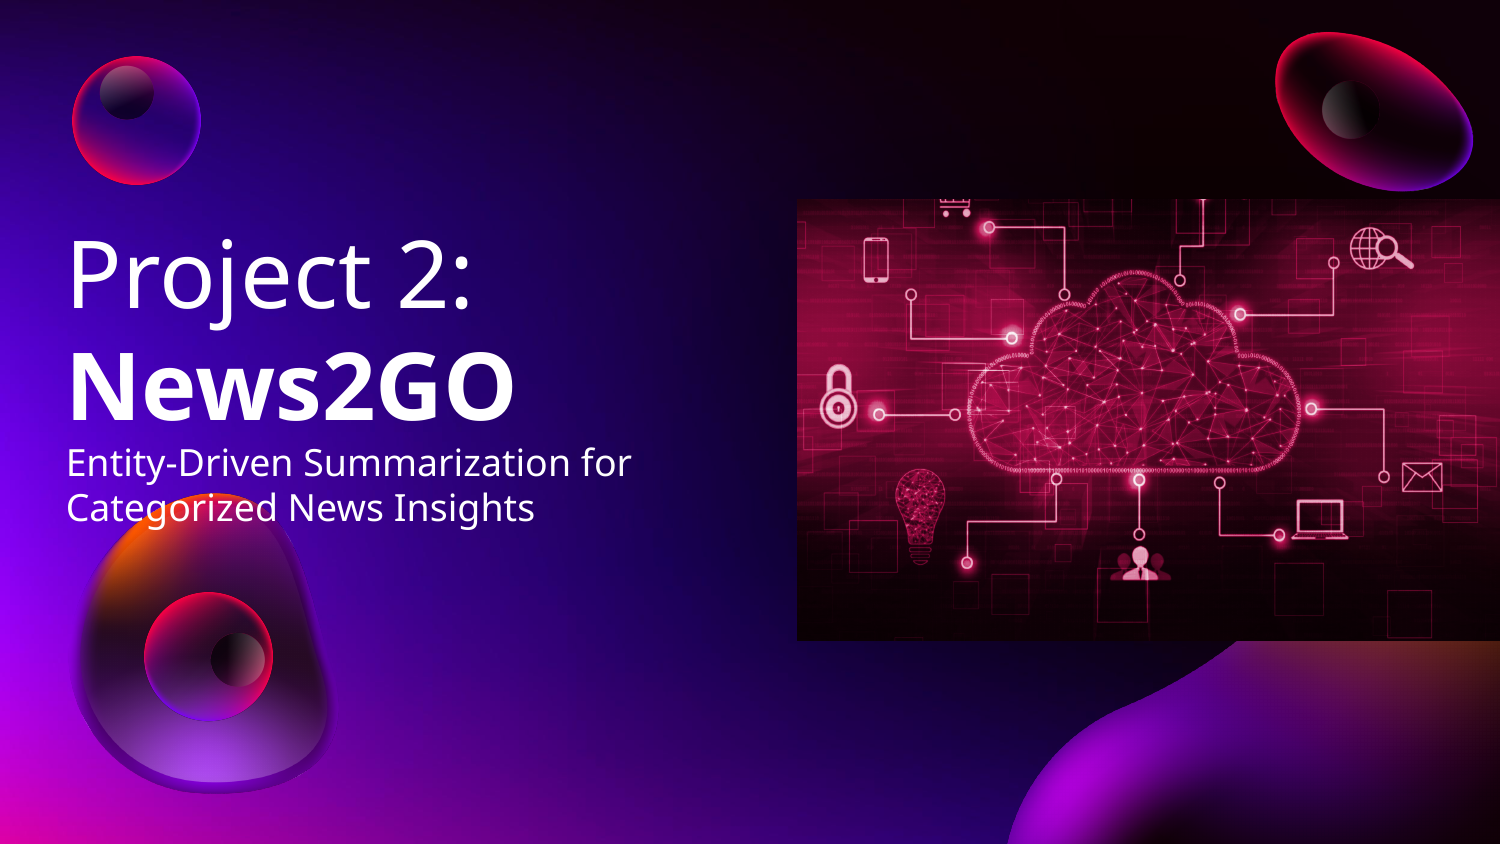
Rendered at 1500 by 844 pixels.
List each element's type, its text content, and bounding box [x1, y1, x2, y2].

title Project 2: News2GO Entity-Driven Summarization for Categorized News Insights [50, 199, 666, 592]
picture [0, 0, 1500, 844]
